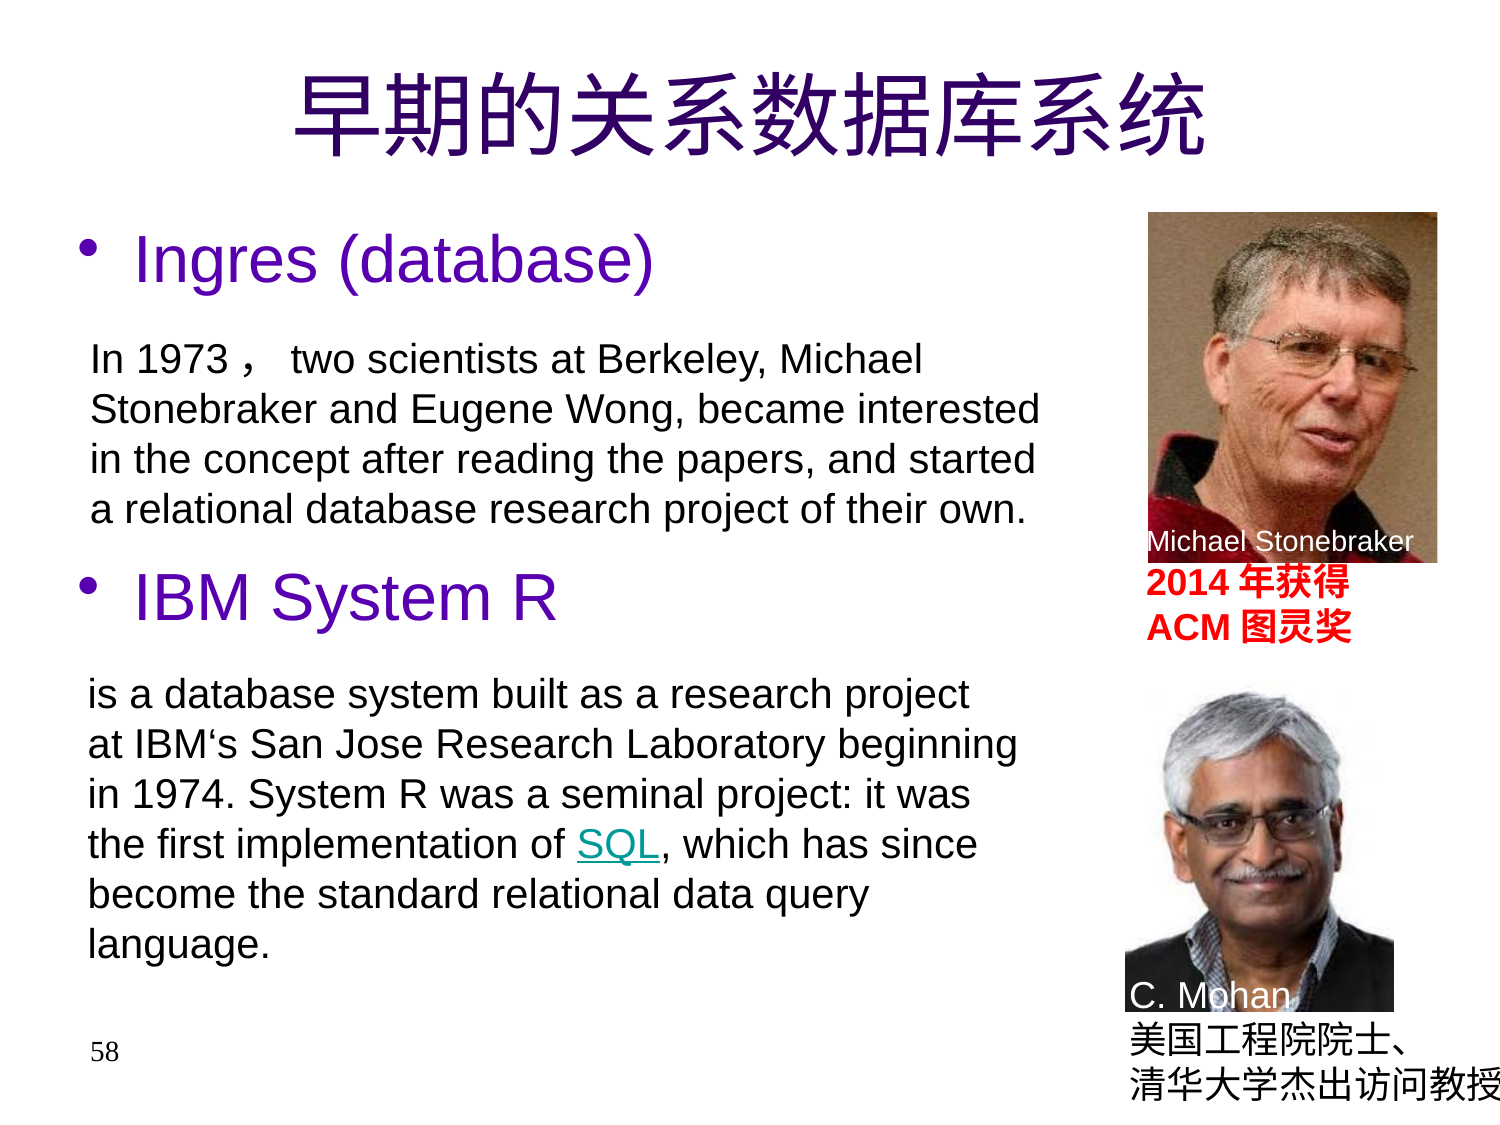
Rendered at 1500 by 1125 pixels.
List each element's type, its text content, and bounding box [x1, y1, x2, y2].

title 早期的关系数据库系统 [0, 19, 1500, 207]
picture [1124, 683, 1394, 1013]
picture [1147, 212, 1438, 563]
text_box C. Mohan 美国工程院院士、 清华大学杰出访问教授 [1114, 964, 1500, 1114]
list Ingres (database) IBM System R [62, 208, 1450, 1125]
text_box In 1973，two scientists at Berkeley, Michael Stonebraker and Eugene Wong, became interested in the concept after reading the papers, and started a relational database research project of their own. [75, 324, 1057, 540]
text_box is a database system built as a research project at IBM‘s San Jose Research Laboratory beginning in 1974. System R was a seminal project: it was the first implementation of SQL, which has since become the standard relational data query language. [72, 659, 1052, 975]
text_box Michael Stonebraker 2014年获得 ACM图灵奖 [1131, 515, 1430, 700]
